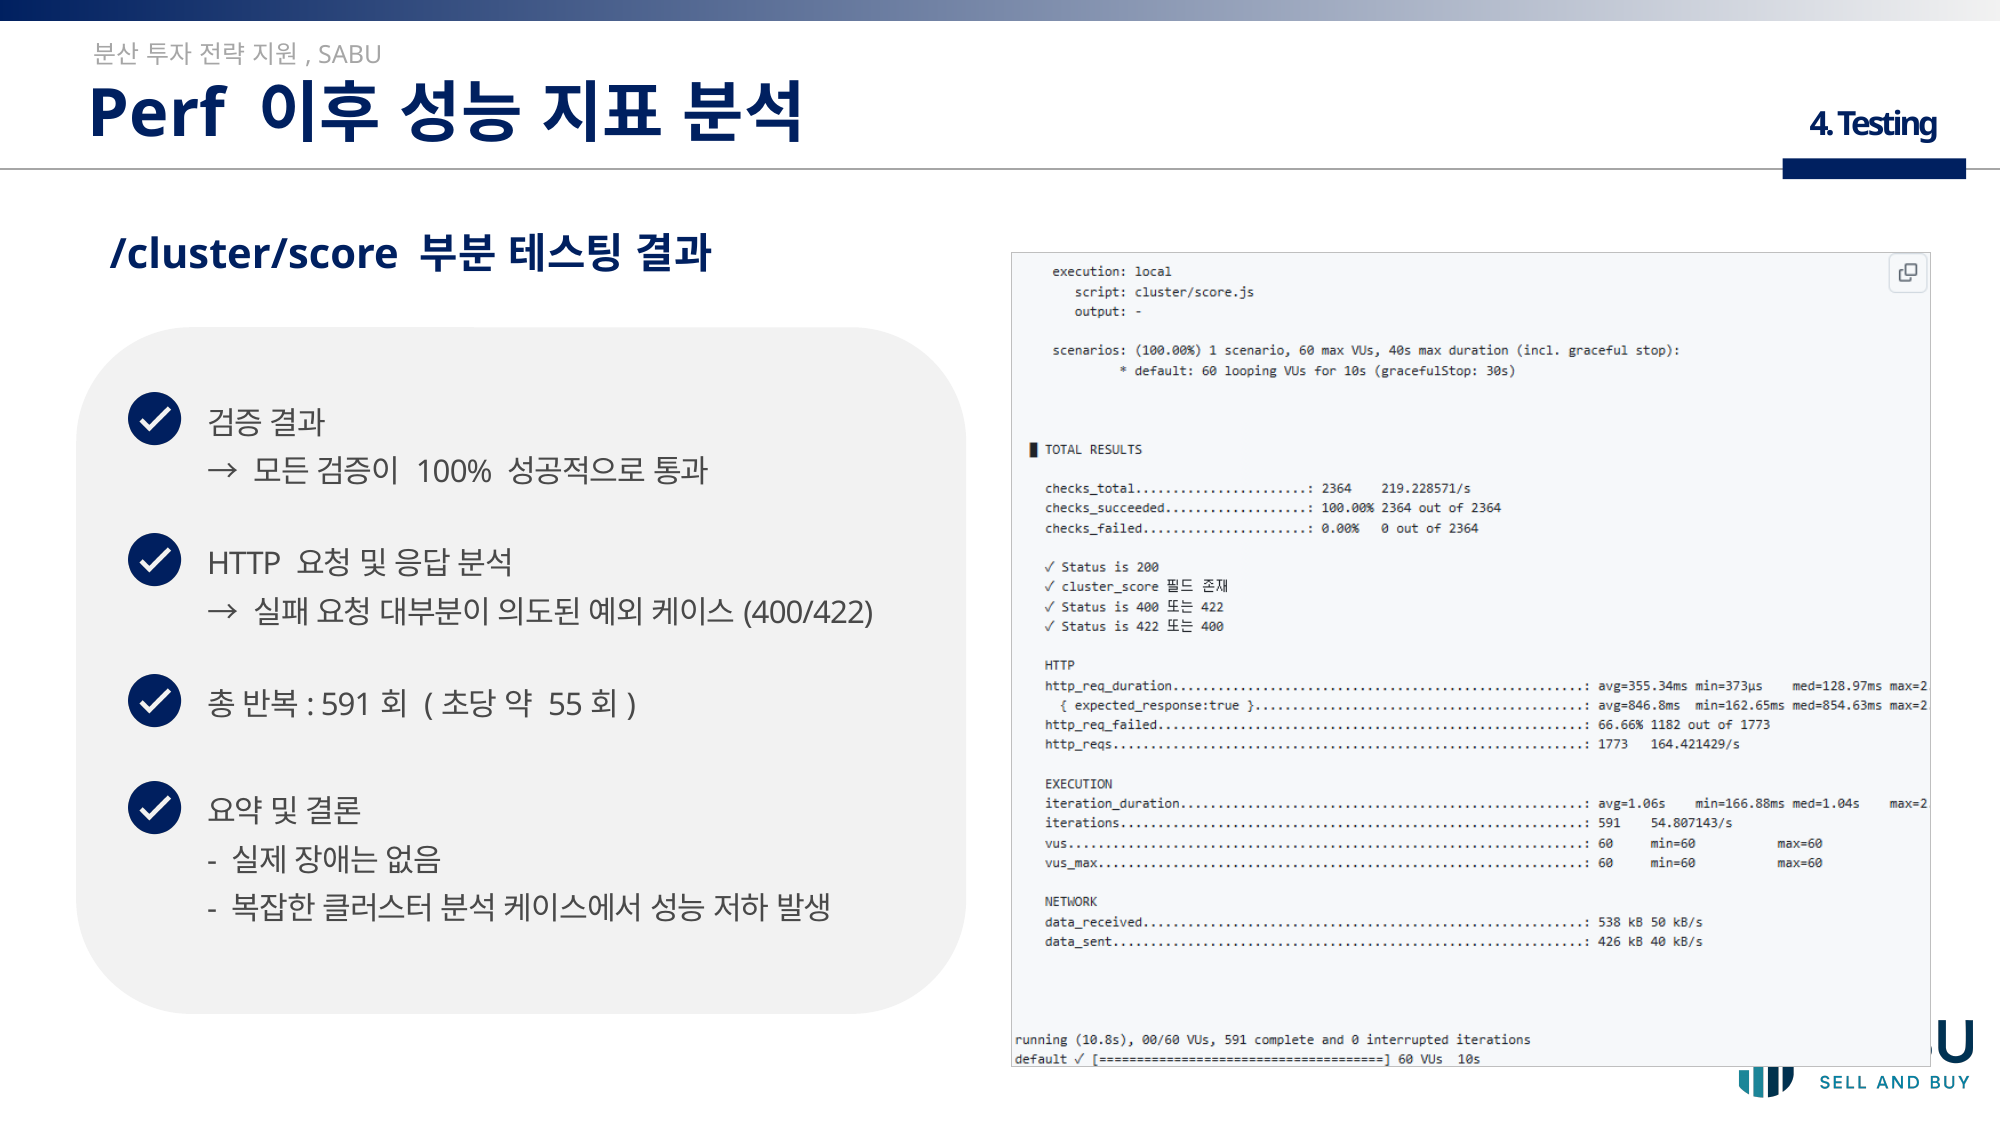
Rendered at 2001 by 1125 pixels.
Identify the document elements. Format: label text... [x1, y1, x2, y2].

text_box 분산 투자 전략 지원, SABU [94, 38, 407, 69]
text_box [1769, 101, 1979, 180]
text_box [121, 526, 907, 627]
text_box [121, 666, 907, 734]
picture [1011, 251, 1973, 1098]
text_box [121, 773, 914, 924]
text_box [0, 0, 2000, 22]
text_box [121, 385, 907, 487]
text_box [74, 325, 968, 1016]
text_box Perf 이후 성능 지표 분석 [87, 70, 809, 151]
text_box /cluster/score 부분 테스팅 결과 [109, 226, 831, 277]
